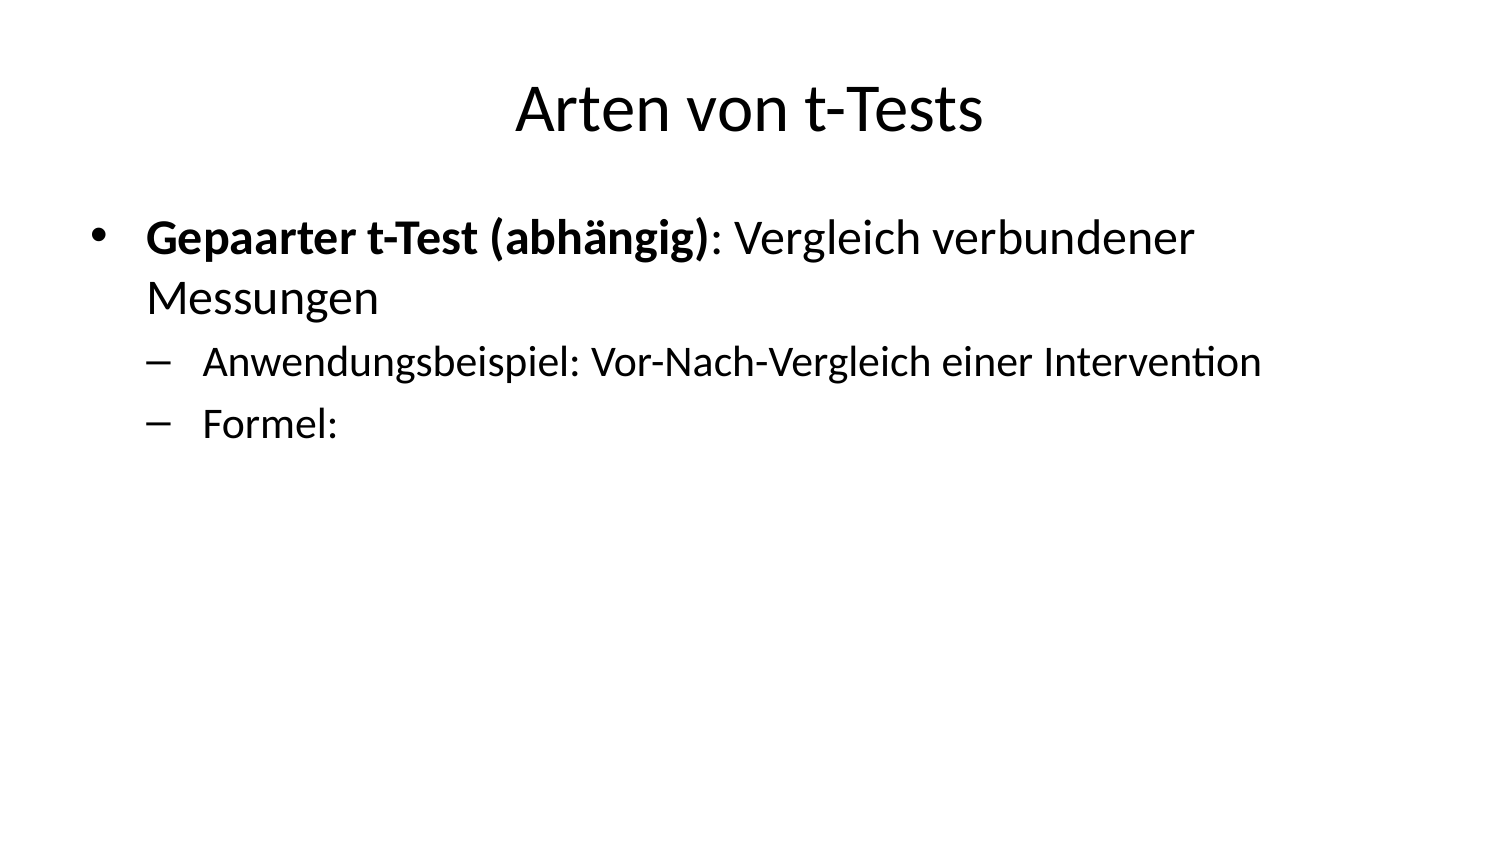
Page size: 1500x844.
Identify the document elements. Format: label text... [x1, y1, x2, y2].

list Gepaarter t-Test (abhängig): Vergleich verbundener Messungen Anwendungsbeispiel: Vor-Nach-Vergleich einer Intervention Formel: [75, 196, 1425, 754]
title Arten von t-Tests [75, 33, 1425, 175]
